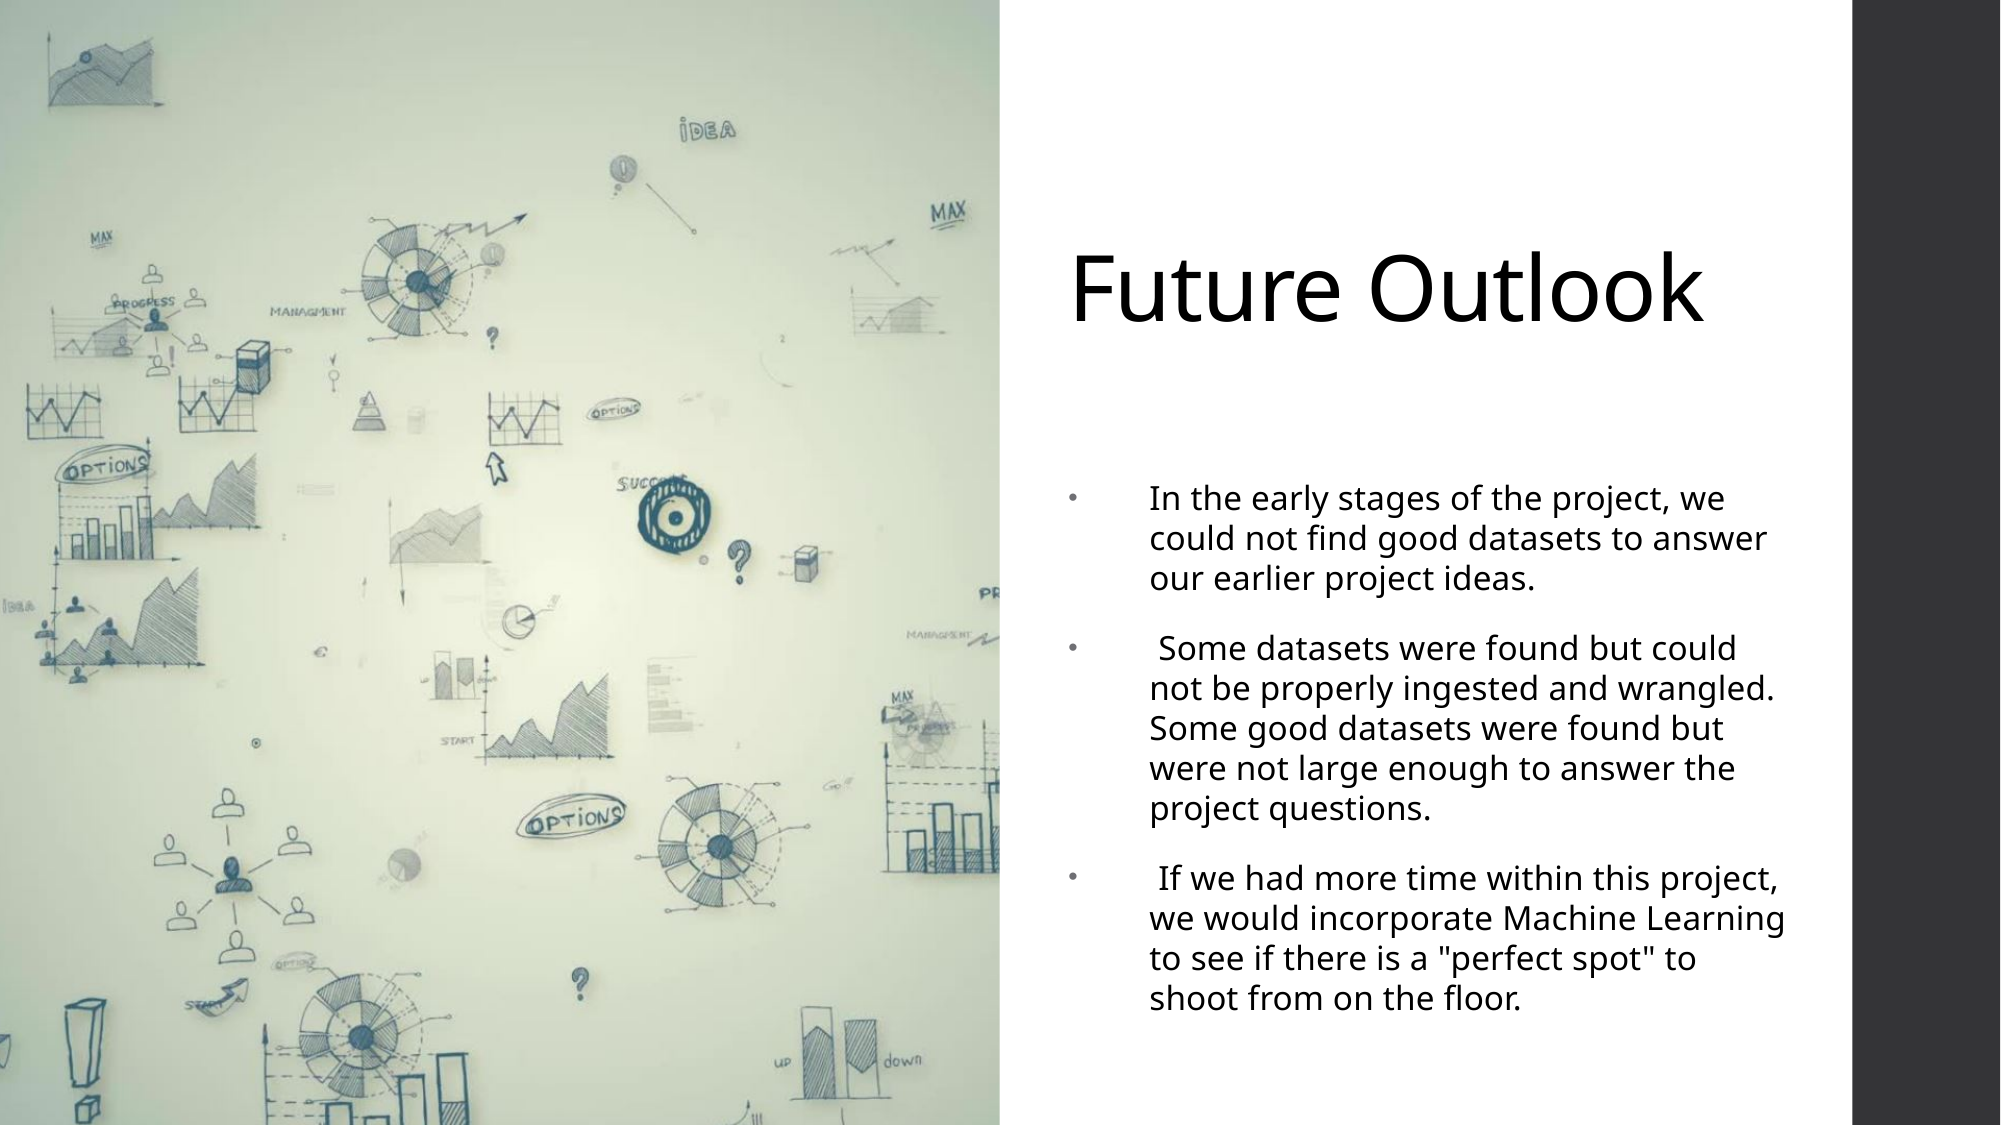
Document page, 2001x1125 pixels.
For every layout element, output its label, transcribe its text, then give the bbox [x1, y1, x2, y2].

title Future Outlook [1053, 88, 1797, 349]
picture [0, 0, 1000, 1125]
list In the early stages of the project, we could not find good datasets to answer our earlier project ideas. Some datasets were found but could not be properly ingested and wrangled. Some good datasets were found but were not large enough to answer the project questions. If we had more time within this project, we would incorporate Machine Learning to see if there is a "perfect spot" to shoot from on the floor. [1053, 399, 1804, 1037]
